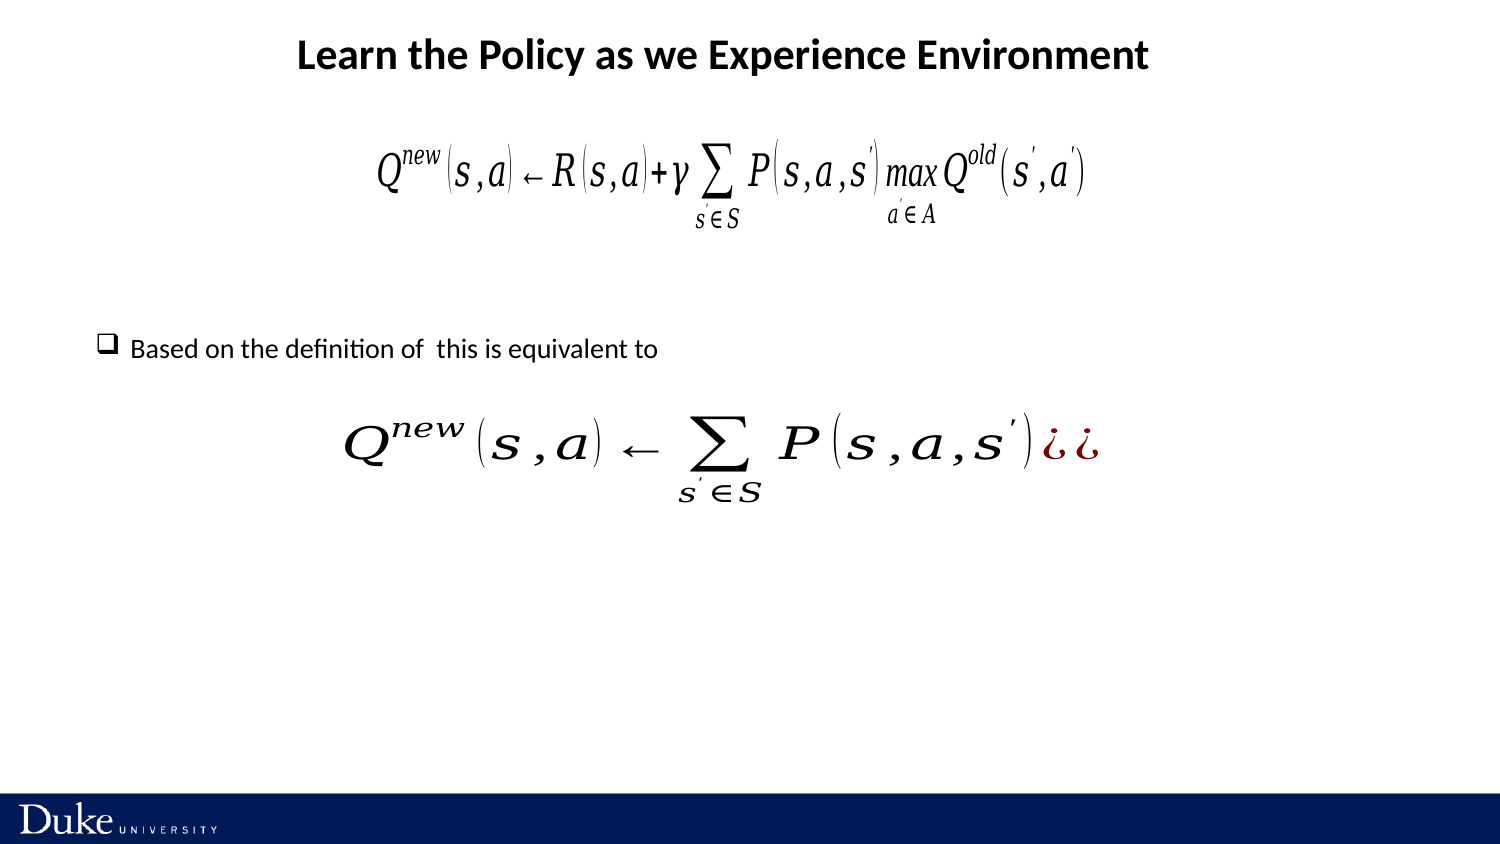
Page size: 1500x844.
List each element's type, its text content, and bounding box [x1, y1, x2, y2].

text_box Learn the Policy as we Experience Environment [282, 18, 1166, 86]
picture [0, 0, 1500, 844]
